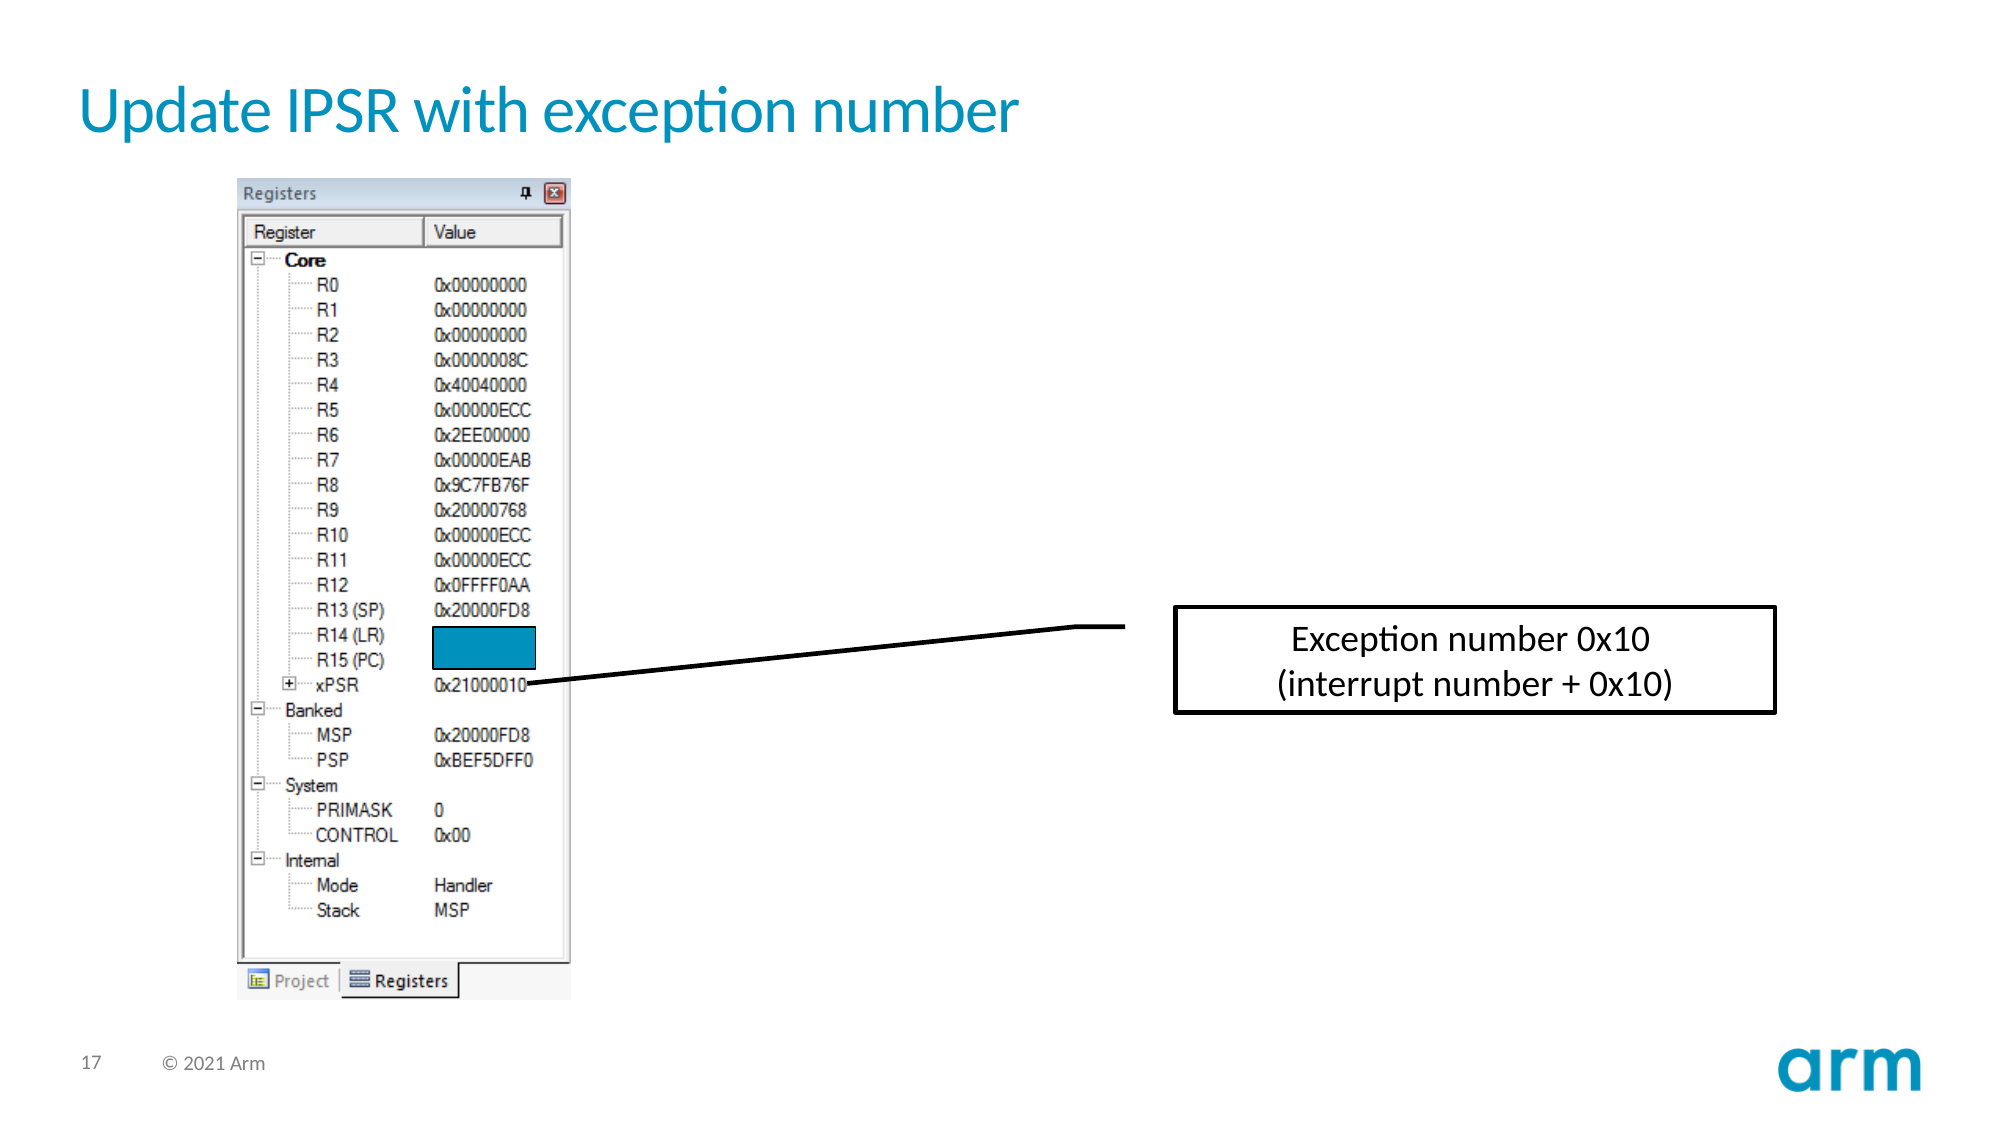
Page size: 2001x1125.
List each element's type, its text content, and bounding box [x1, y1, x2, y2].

picture [1777, 1047, 1922, 1093]
title Update IPSR with exception number [78, 78, 1922, 186]
picture [237, 178, 571, 1000]
text_box Exception number 0x10 (interrupt number + 0x10) [1175, 606, 1775, 713]
